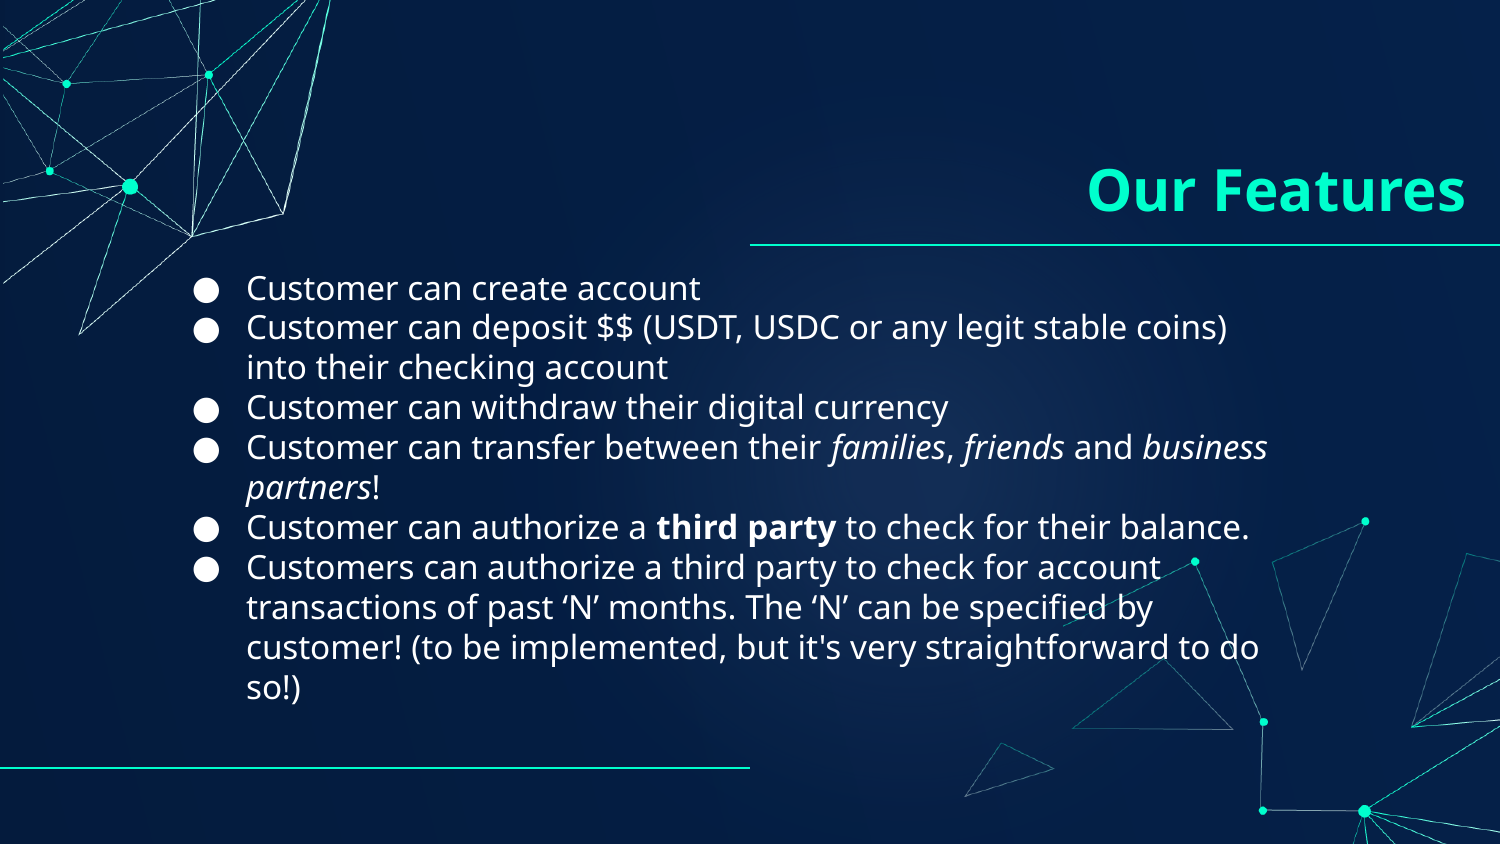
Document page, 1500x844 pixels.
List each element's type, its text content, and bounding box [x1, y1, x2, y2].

subtitle Customer can create account Customer can deposit $$ (USDT, USDC or any legit stable coins) into their checking account Customer can withdraw their digital currency Customer can transfer between their families, friends and business partners! Customer can authorize a third party to check for their balance. Customers can authorize a third party to check for account transactions of past ‘N’ months. The ‘N’ can be specified by customer! (to be implemented, but it's very straightforward to do so!) [155, 251, 1299, 694]
title Our Features [835, 58, 1482, 239]
picture [0, 0, 1500, 844]
